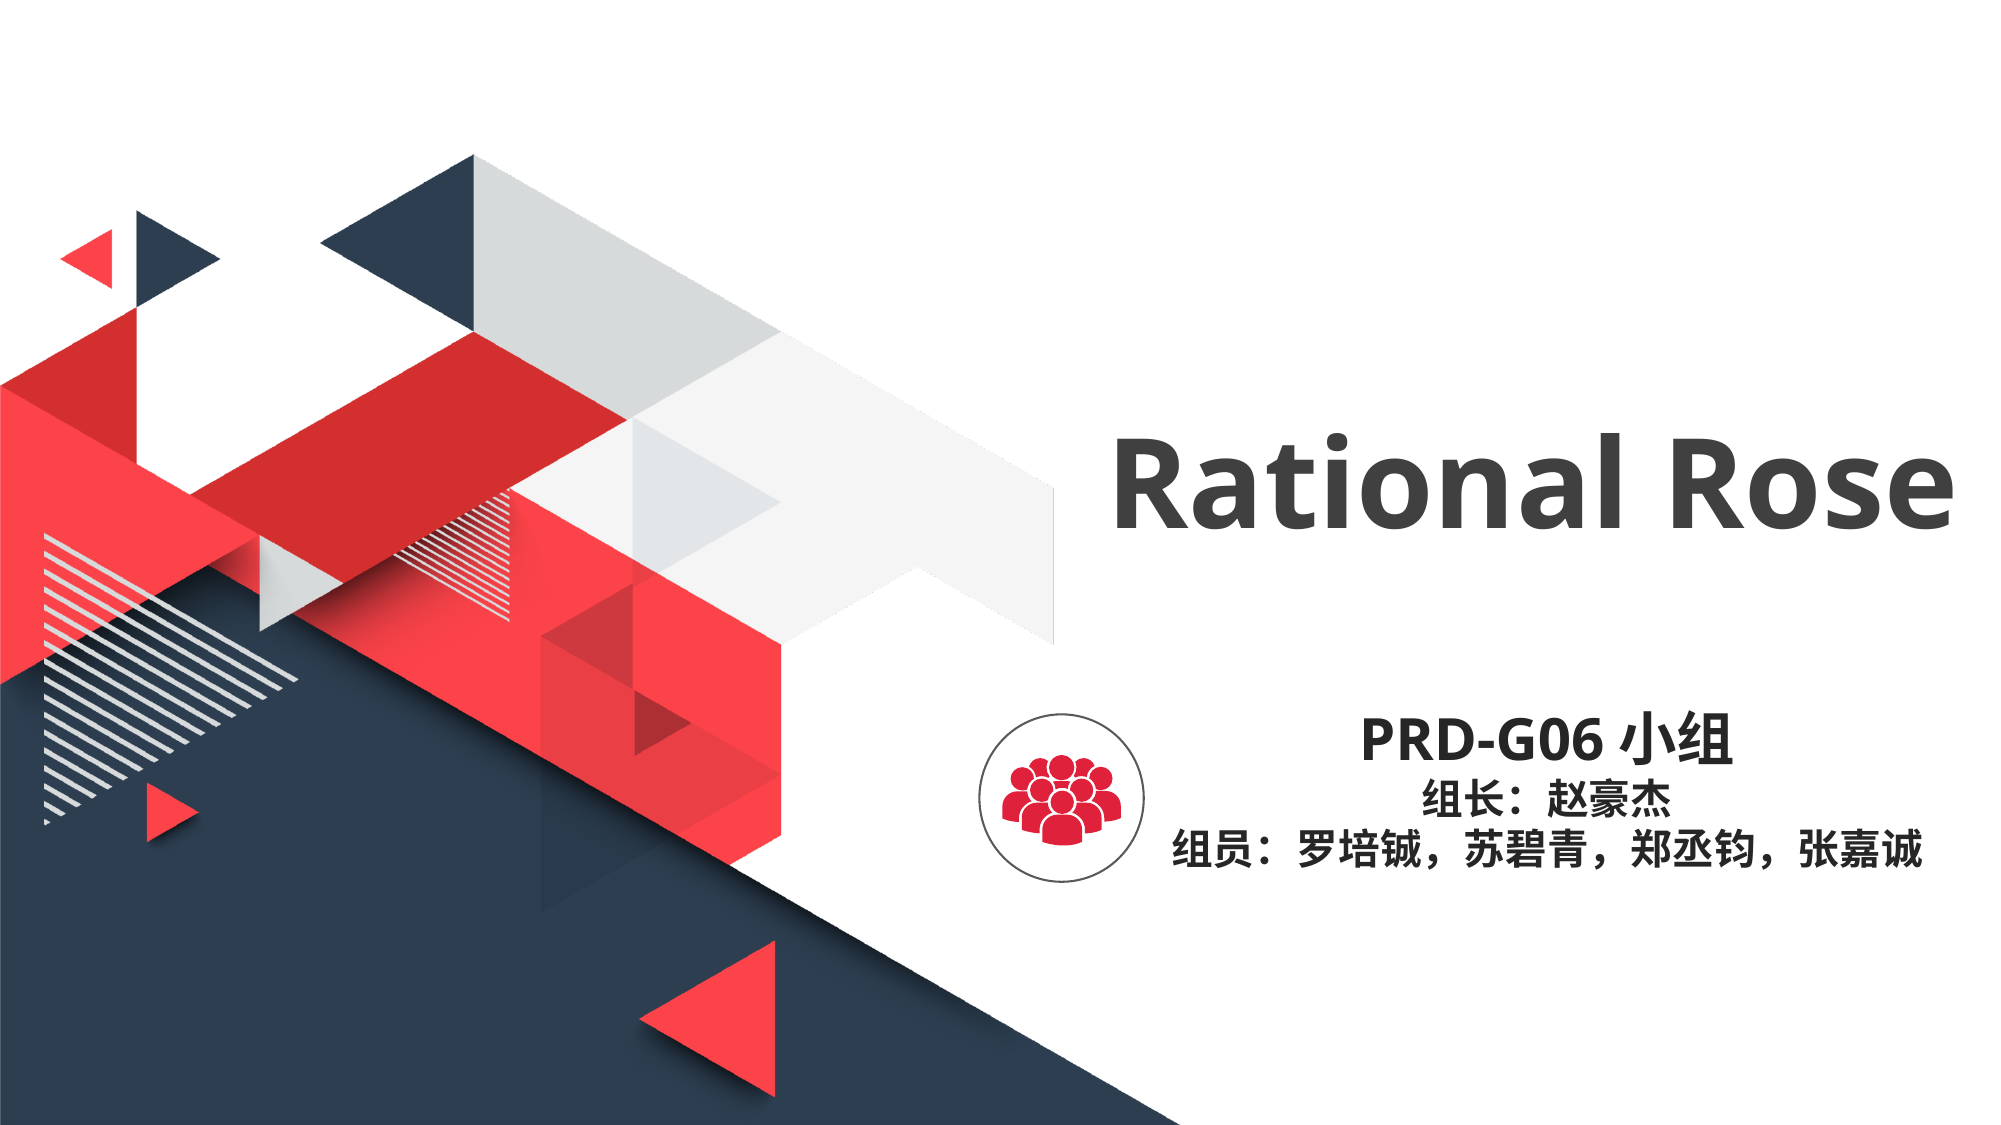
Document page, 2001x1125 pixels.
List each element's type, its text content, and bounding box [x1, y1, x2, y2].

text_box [979, 695, 1941, 882]
picture [0, 154, 1275, 1125]
text_box Rational Rose [1091, 395, 1974, 561]
